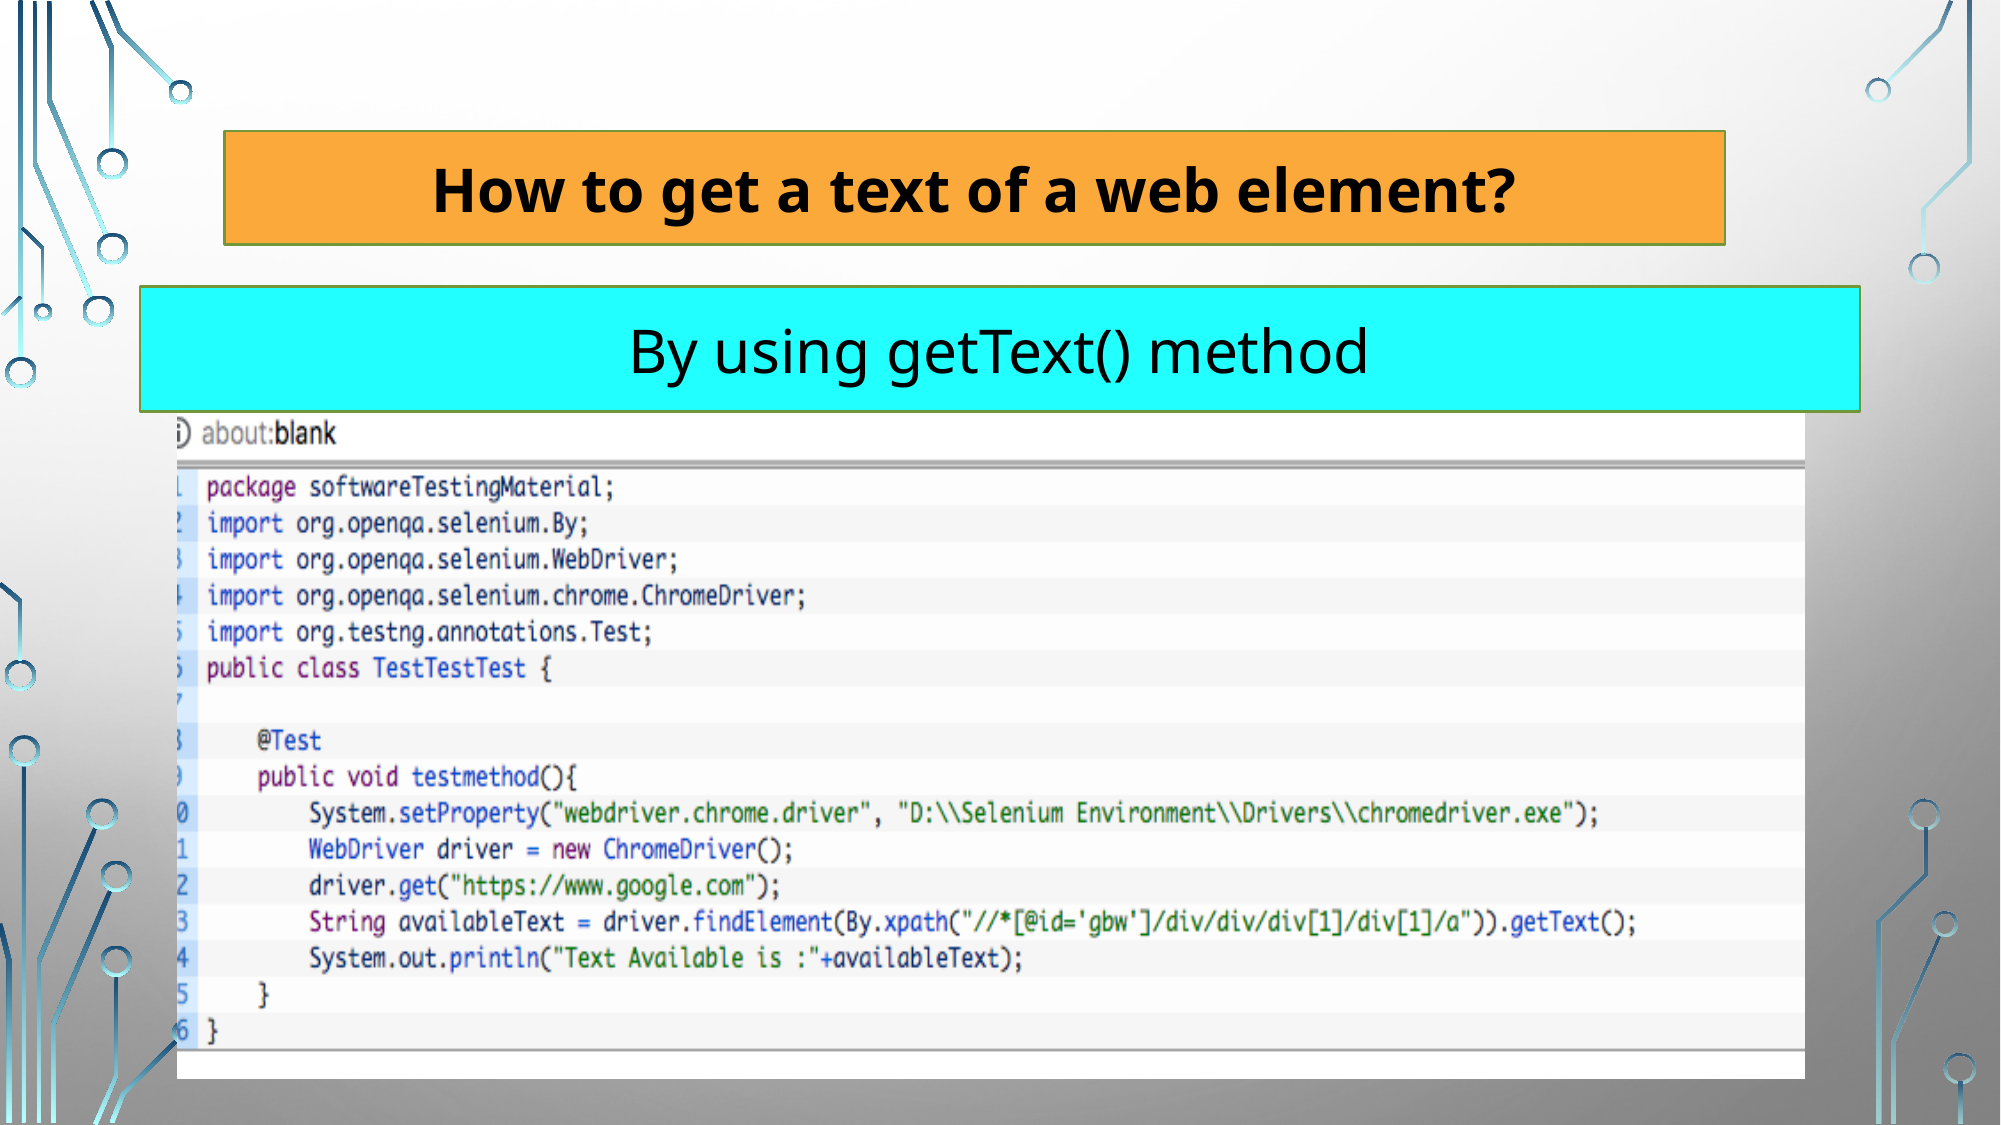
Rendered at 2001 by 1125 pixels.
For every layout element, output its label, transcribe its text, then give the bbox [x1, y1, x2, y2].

picture [177, 412, 1805, 1080]
text_box How to get a text of a web element? [223, 130, 1726, 246]
text_box By using getText() method [139, 285, 1861, 413]
